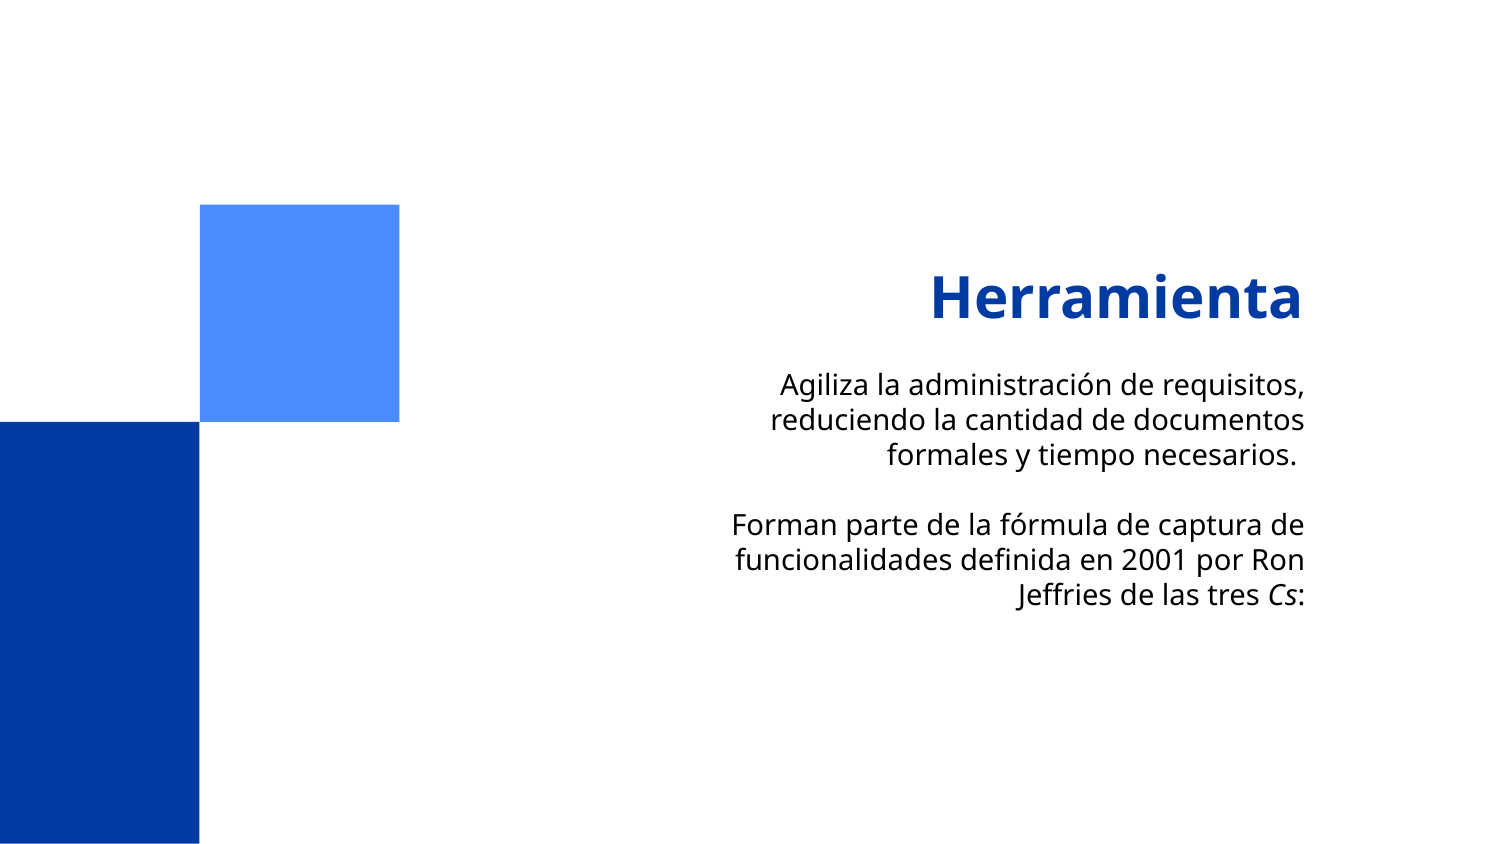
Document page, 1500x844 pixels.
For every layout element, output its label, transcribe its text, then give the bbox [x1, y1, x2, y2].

subtitle Agiliza la administración de requisitos, reduciendo la cantidad de documentos formales y tiempo necesarios. Forman parte de la fórmula de captura de funcionalidades definida en 2001 por Ron Jeffries de las tres Cs: [655, 351, 1321, 599]
title Herramienta [653, 245, 1319, 364]
